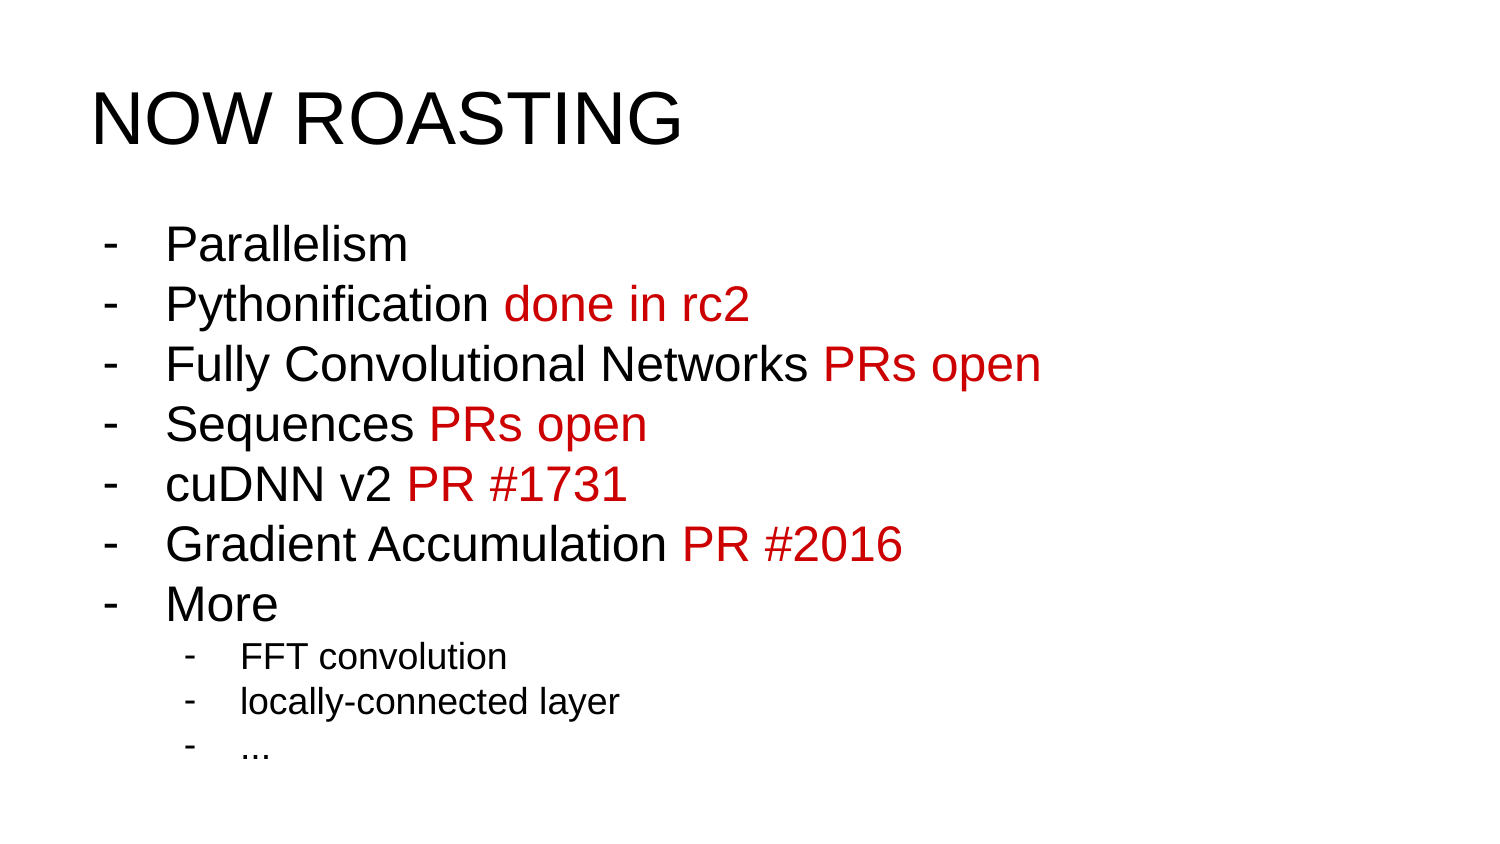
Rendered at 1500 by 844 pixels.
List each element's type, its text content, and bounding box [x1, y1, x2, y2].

list Parallelism Pythonification done in rc2 Fully Convolutional Networks PRs open Sequences PRs open cuDNN v2 PR #1731 Gradient Accumulation PR #2016 More FFT convolution locally-connected layer ... [75, 196, 1425, 808]
title NOW ROASTING [75, 33, 1425, 175]
